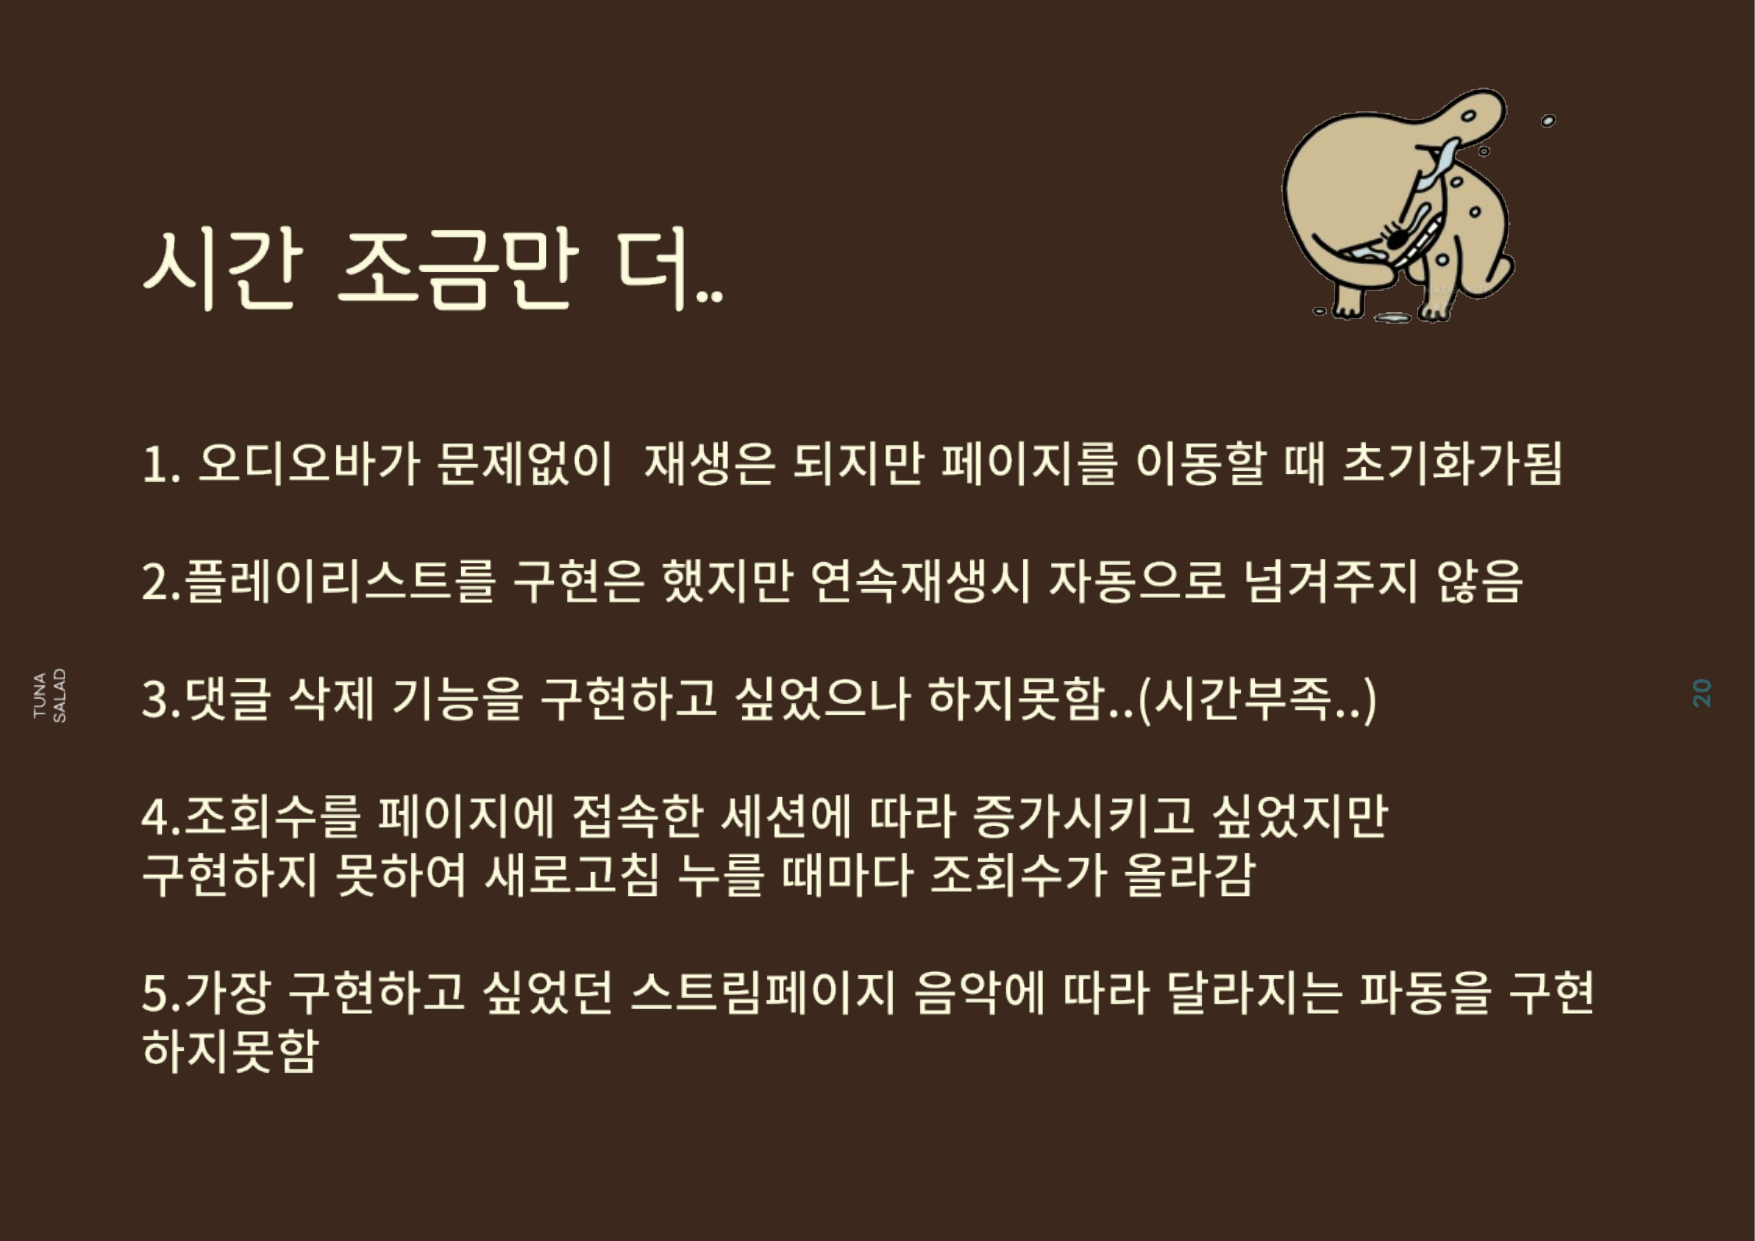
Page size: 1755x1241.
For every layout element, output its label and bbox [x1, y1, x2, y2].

picture [128, 194, 764, 373]
picture [0, 420, 1621, 1097]
picture [1653, 666, 1755, 766]
picture [1189, 57, 1578, 333]
